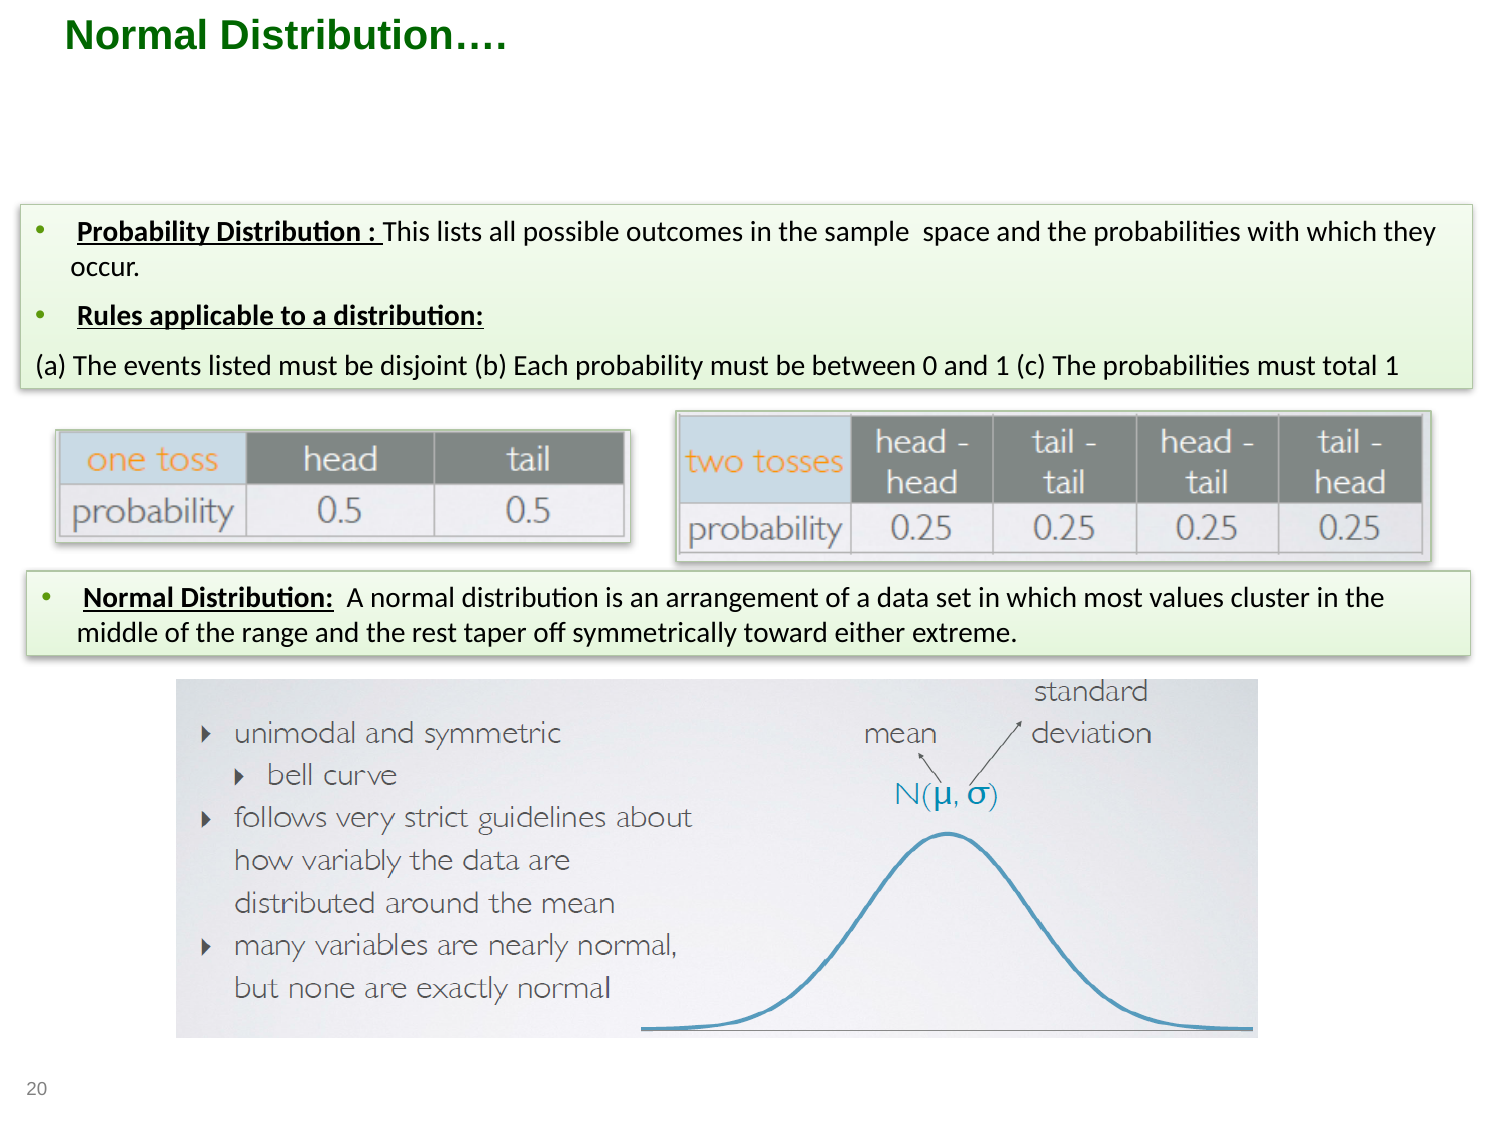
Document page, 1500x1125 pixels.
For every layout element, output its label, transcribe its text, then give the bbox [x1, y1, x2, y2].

picture [676, 411, 1431, 561]
title Normal Distribution…. [49, 0, 1451, 163]
text_box Probability Distribution : This lists all possible outcomes in the sample space and the probabilities with which they occur. Rules applicable to a distribution: (a) The events listed must be disjoint (b) Each probability must be between 0 and 1 (c) The probabilities must total 1 [20, 204, 1473, 389]
picture [176, 679, 1258, 1038]
text_box Normal Distribution: A normal distribution is an arrangement of a data set in which most values cluster in the middle of the range and the rest taper off symmetrically toward either extreme. [26, 570, 1471, 656]
picture [56, 430, 631, 543]
